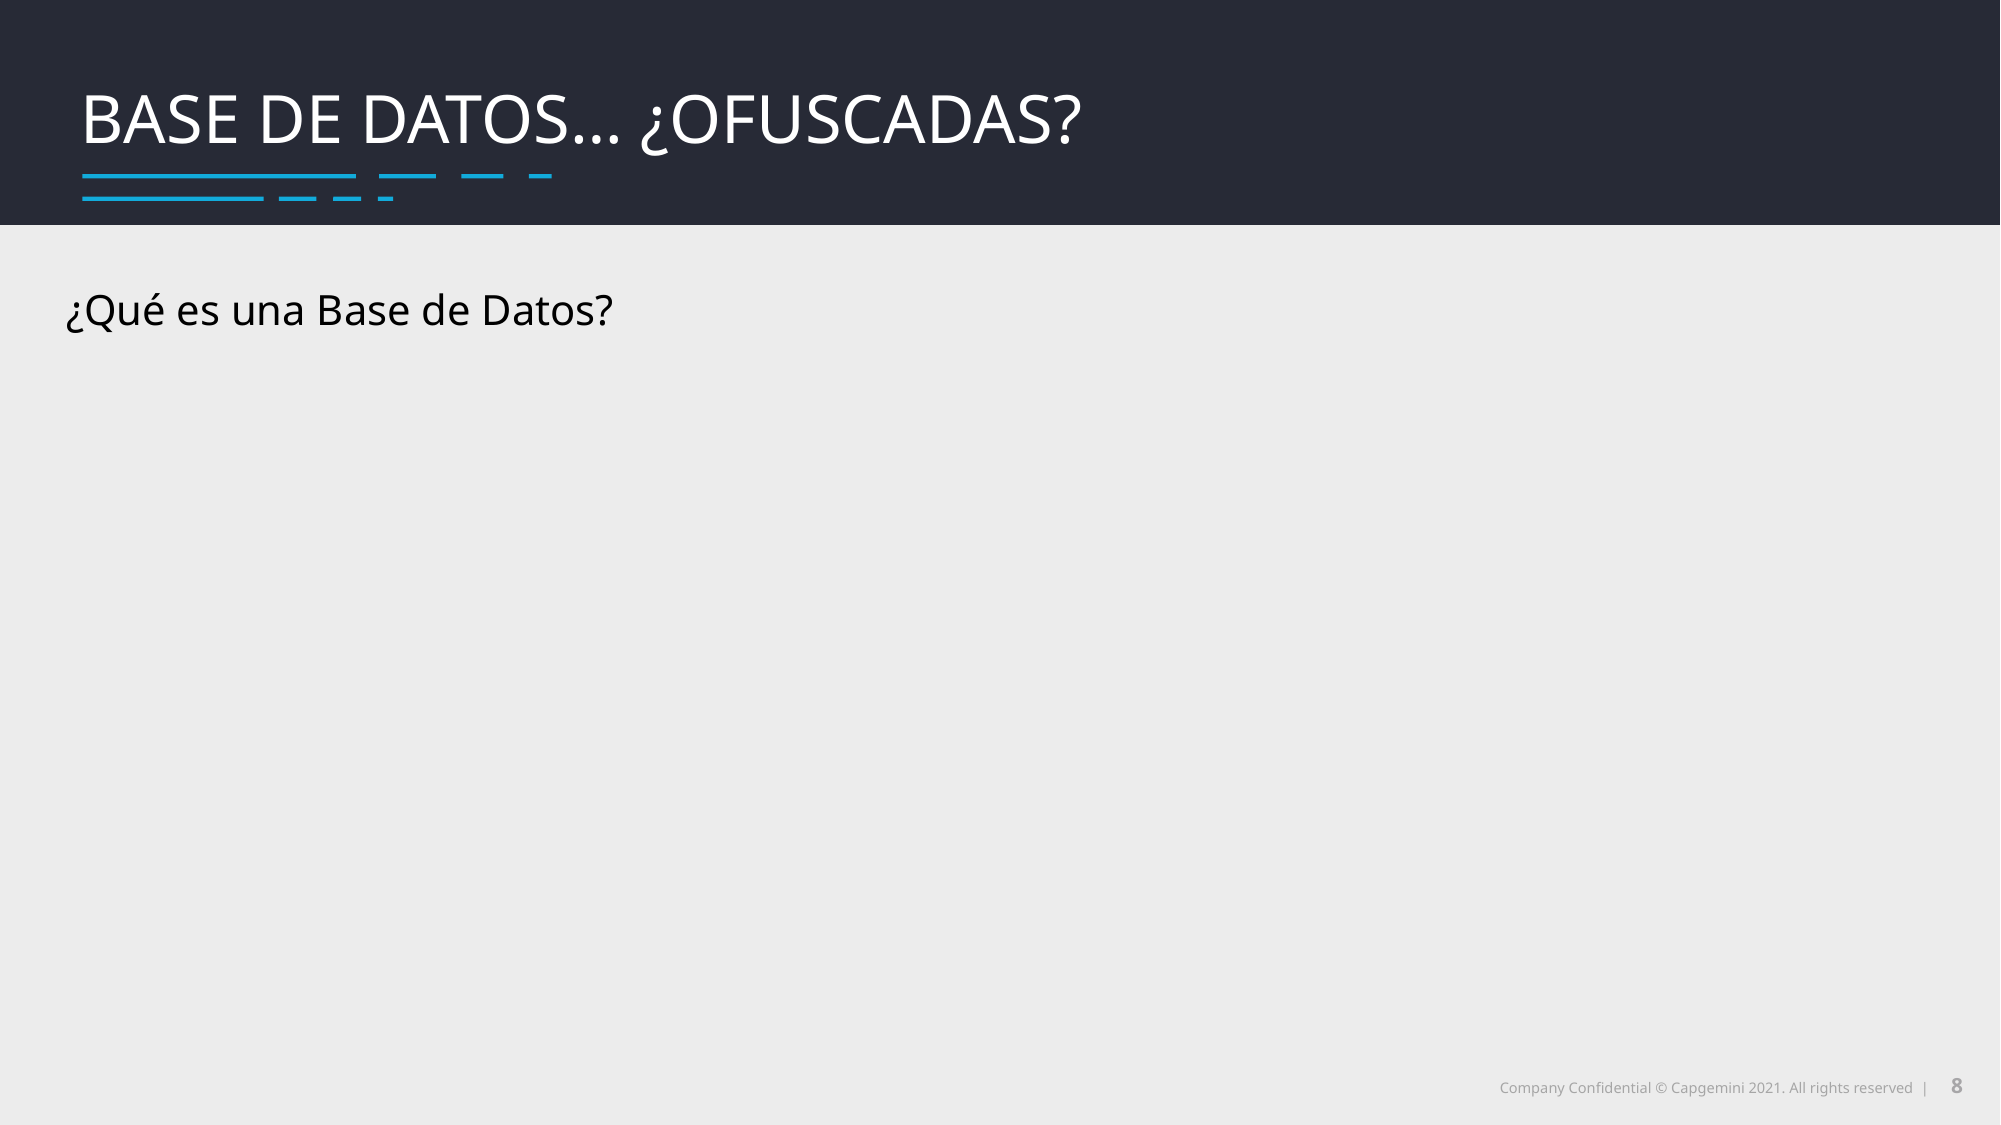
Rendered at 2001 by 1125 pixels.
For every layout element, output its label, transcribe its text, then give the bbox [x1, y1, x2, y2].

text_box 8 [1903, 1072, 2000, 1101]
list ¿Qué es una Base de Datos? [65, 283, 1938, 1049]
text_box [0, 0, 2000, 225]
text_box Base de datos… ¿ofuscadas? [80, 76, 1749, 257]
